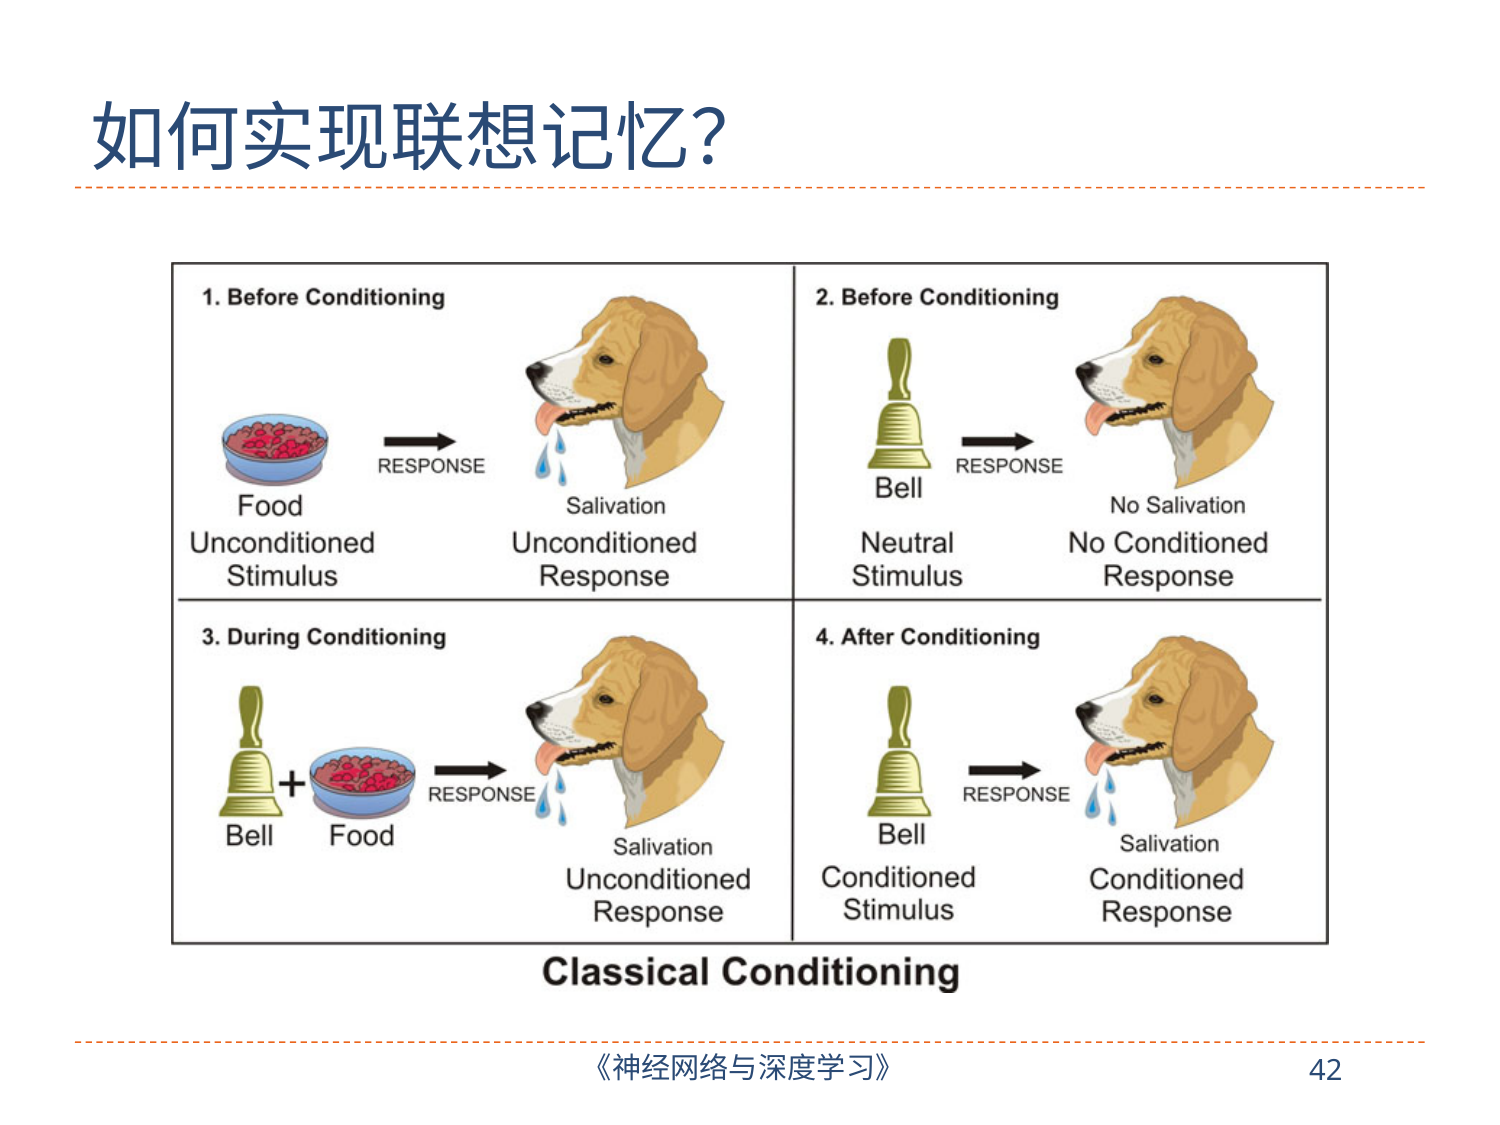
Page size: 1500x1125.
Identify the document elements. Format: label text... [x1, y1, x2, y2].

picture [171, 262, 1329, 993]
title 如何实现联想记忆？ [75, 24, 1425, 188]
